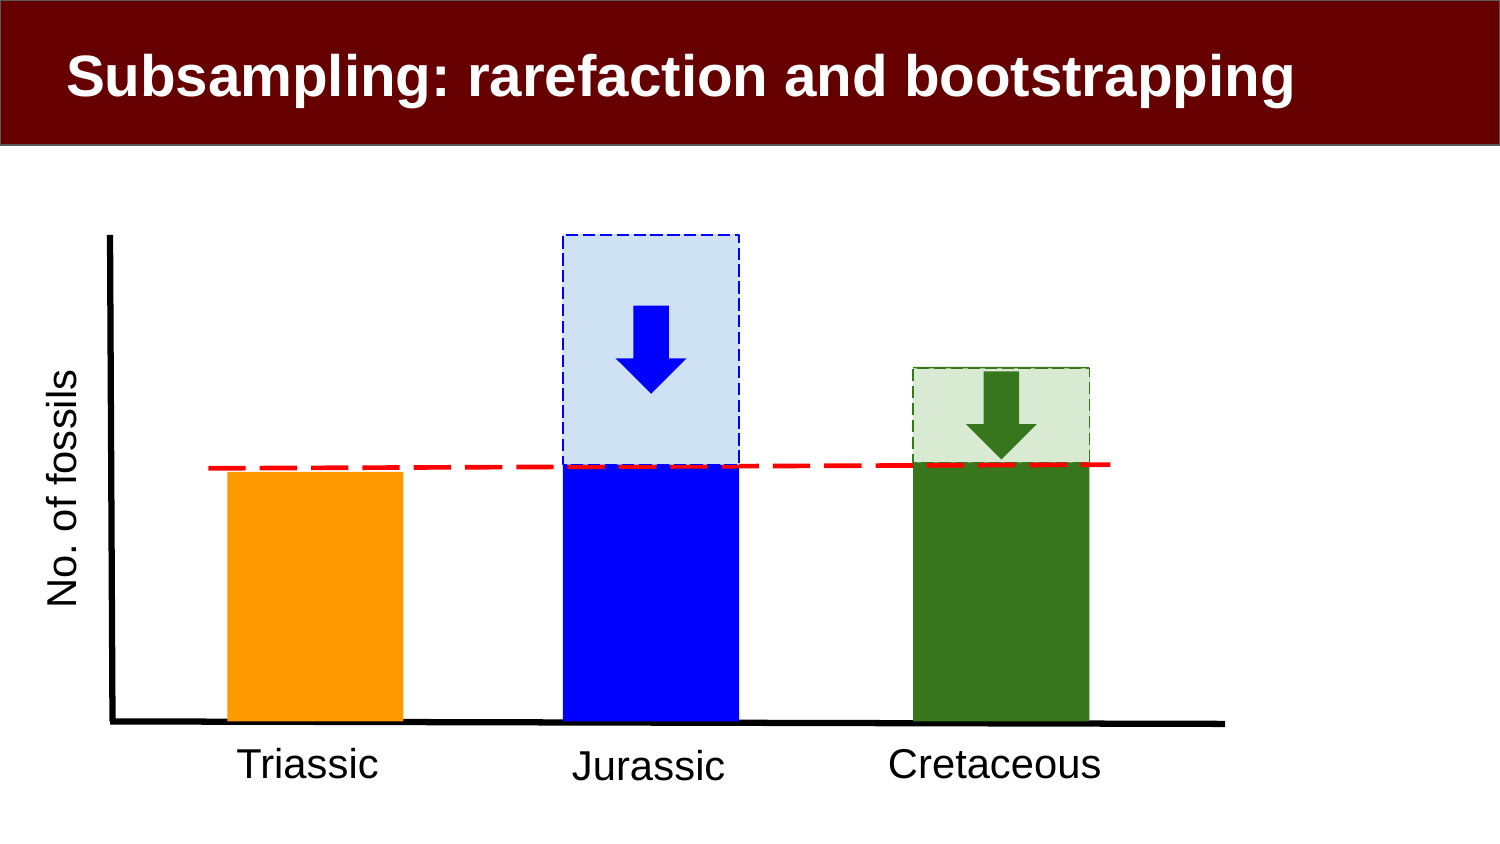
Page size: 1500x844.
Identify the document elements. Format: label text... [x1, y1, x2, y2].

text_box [109, 234, 113, 722]
text_box [562, 234, 740, 463]
text_box Cretaceous [872, 732, 1130, 795]
text_box [965, 371, 1037, 460]
text_box [913, 368, 1090, 463]
text_box [615, 305, 687, 394]
text_box [913, 477, 1090, 719]
title Subsampling: rarefaction and bootstrapping [51, 23, 1449, 117]
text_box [208, 464, 1111, 469]
text_box [227, 477, 404, 719]
text_box [0, 0, 1500, 145]
text_box Triassic [221, 732, 410, 795]
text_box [116, 721, 1226, 725]
text_box No. of fossils [19, 310, 93, 624]
text_box [562, 477, 740, 719]
text_box Jurassic [556, 732, 746, 798]
